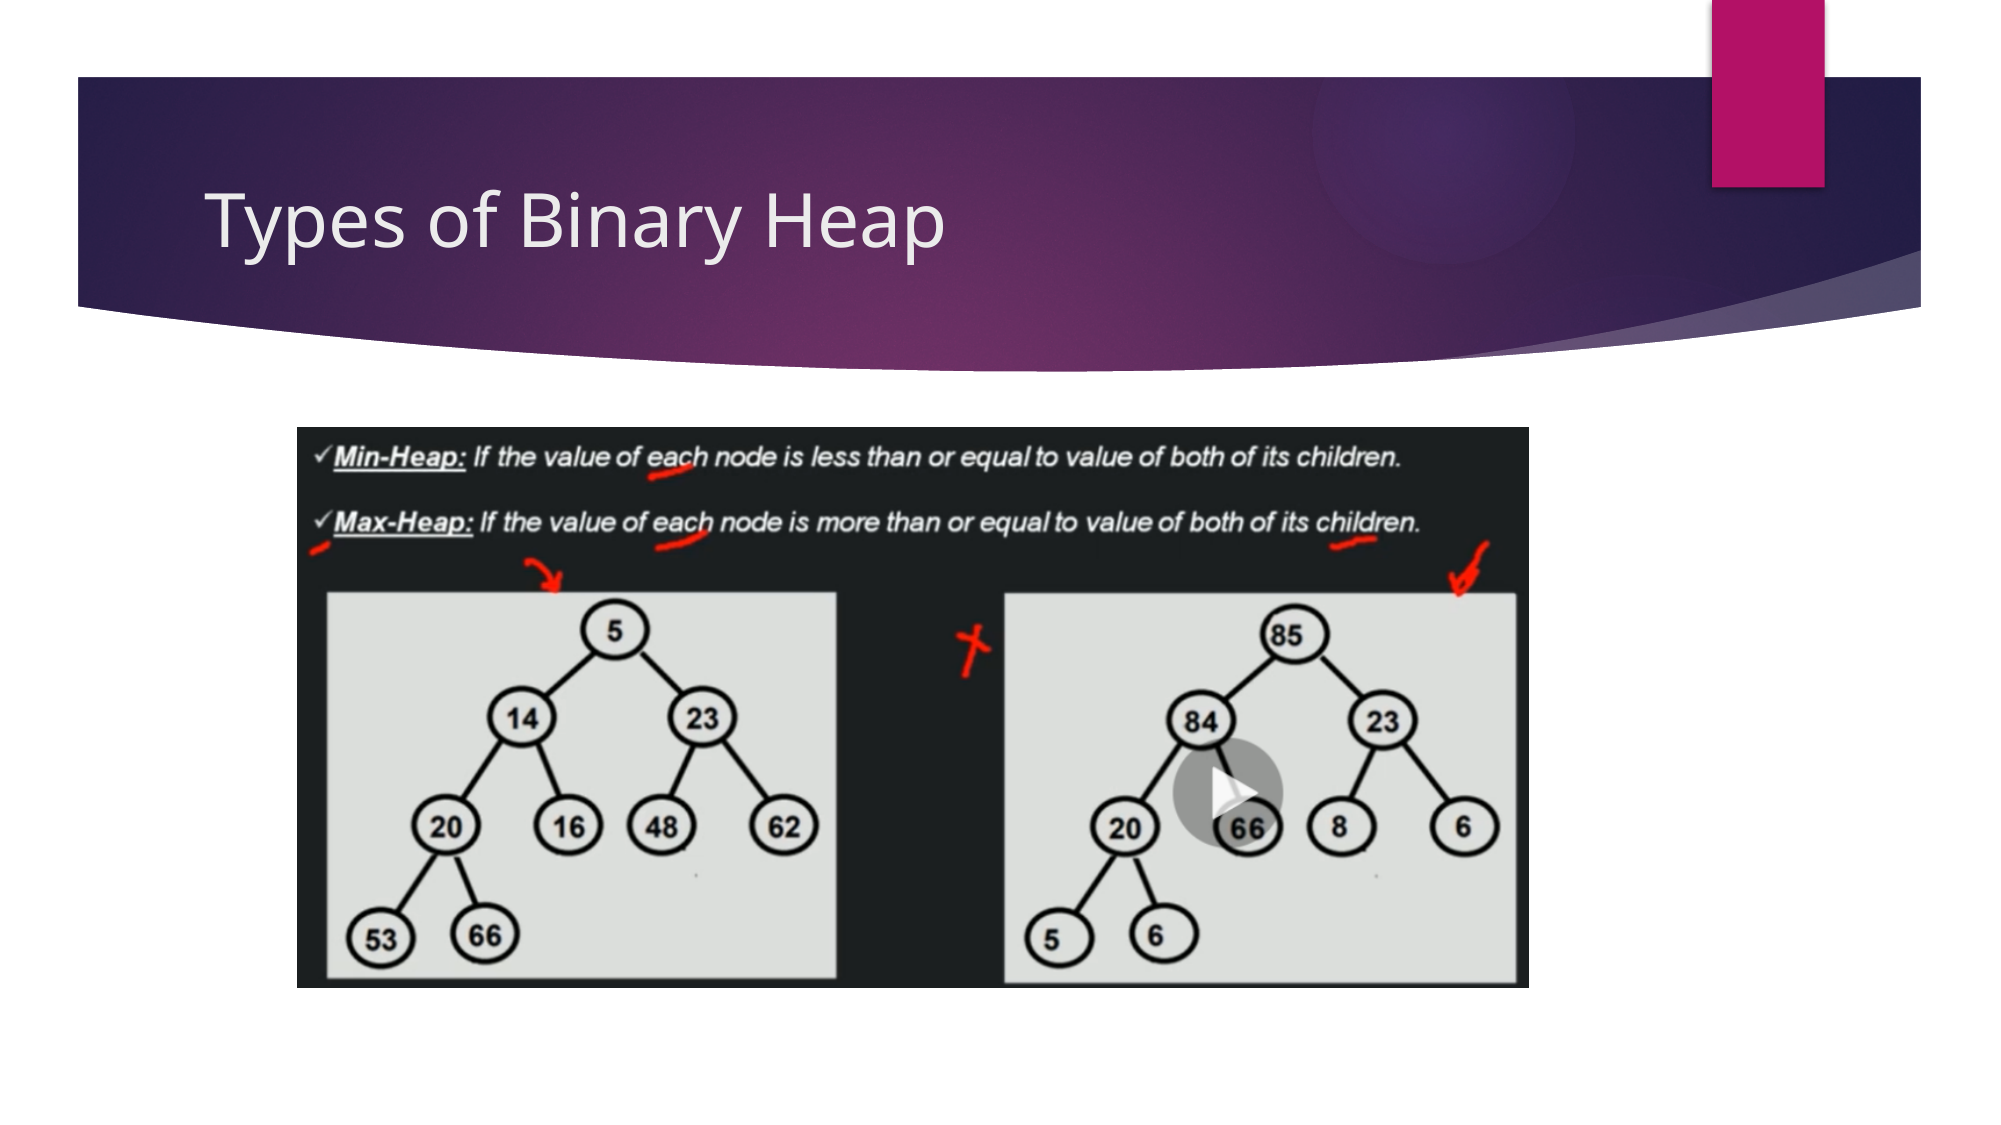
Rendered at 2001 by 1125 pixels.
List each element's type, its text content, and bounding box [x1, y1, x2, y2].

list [297, 426, 1530, 988]
title Types of Binary Heap [189, 159, 1627, 276]
